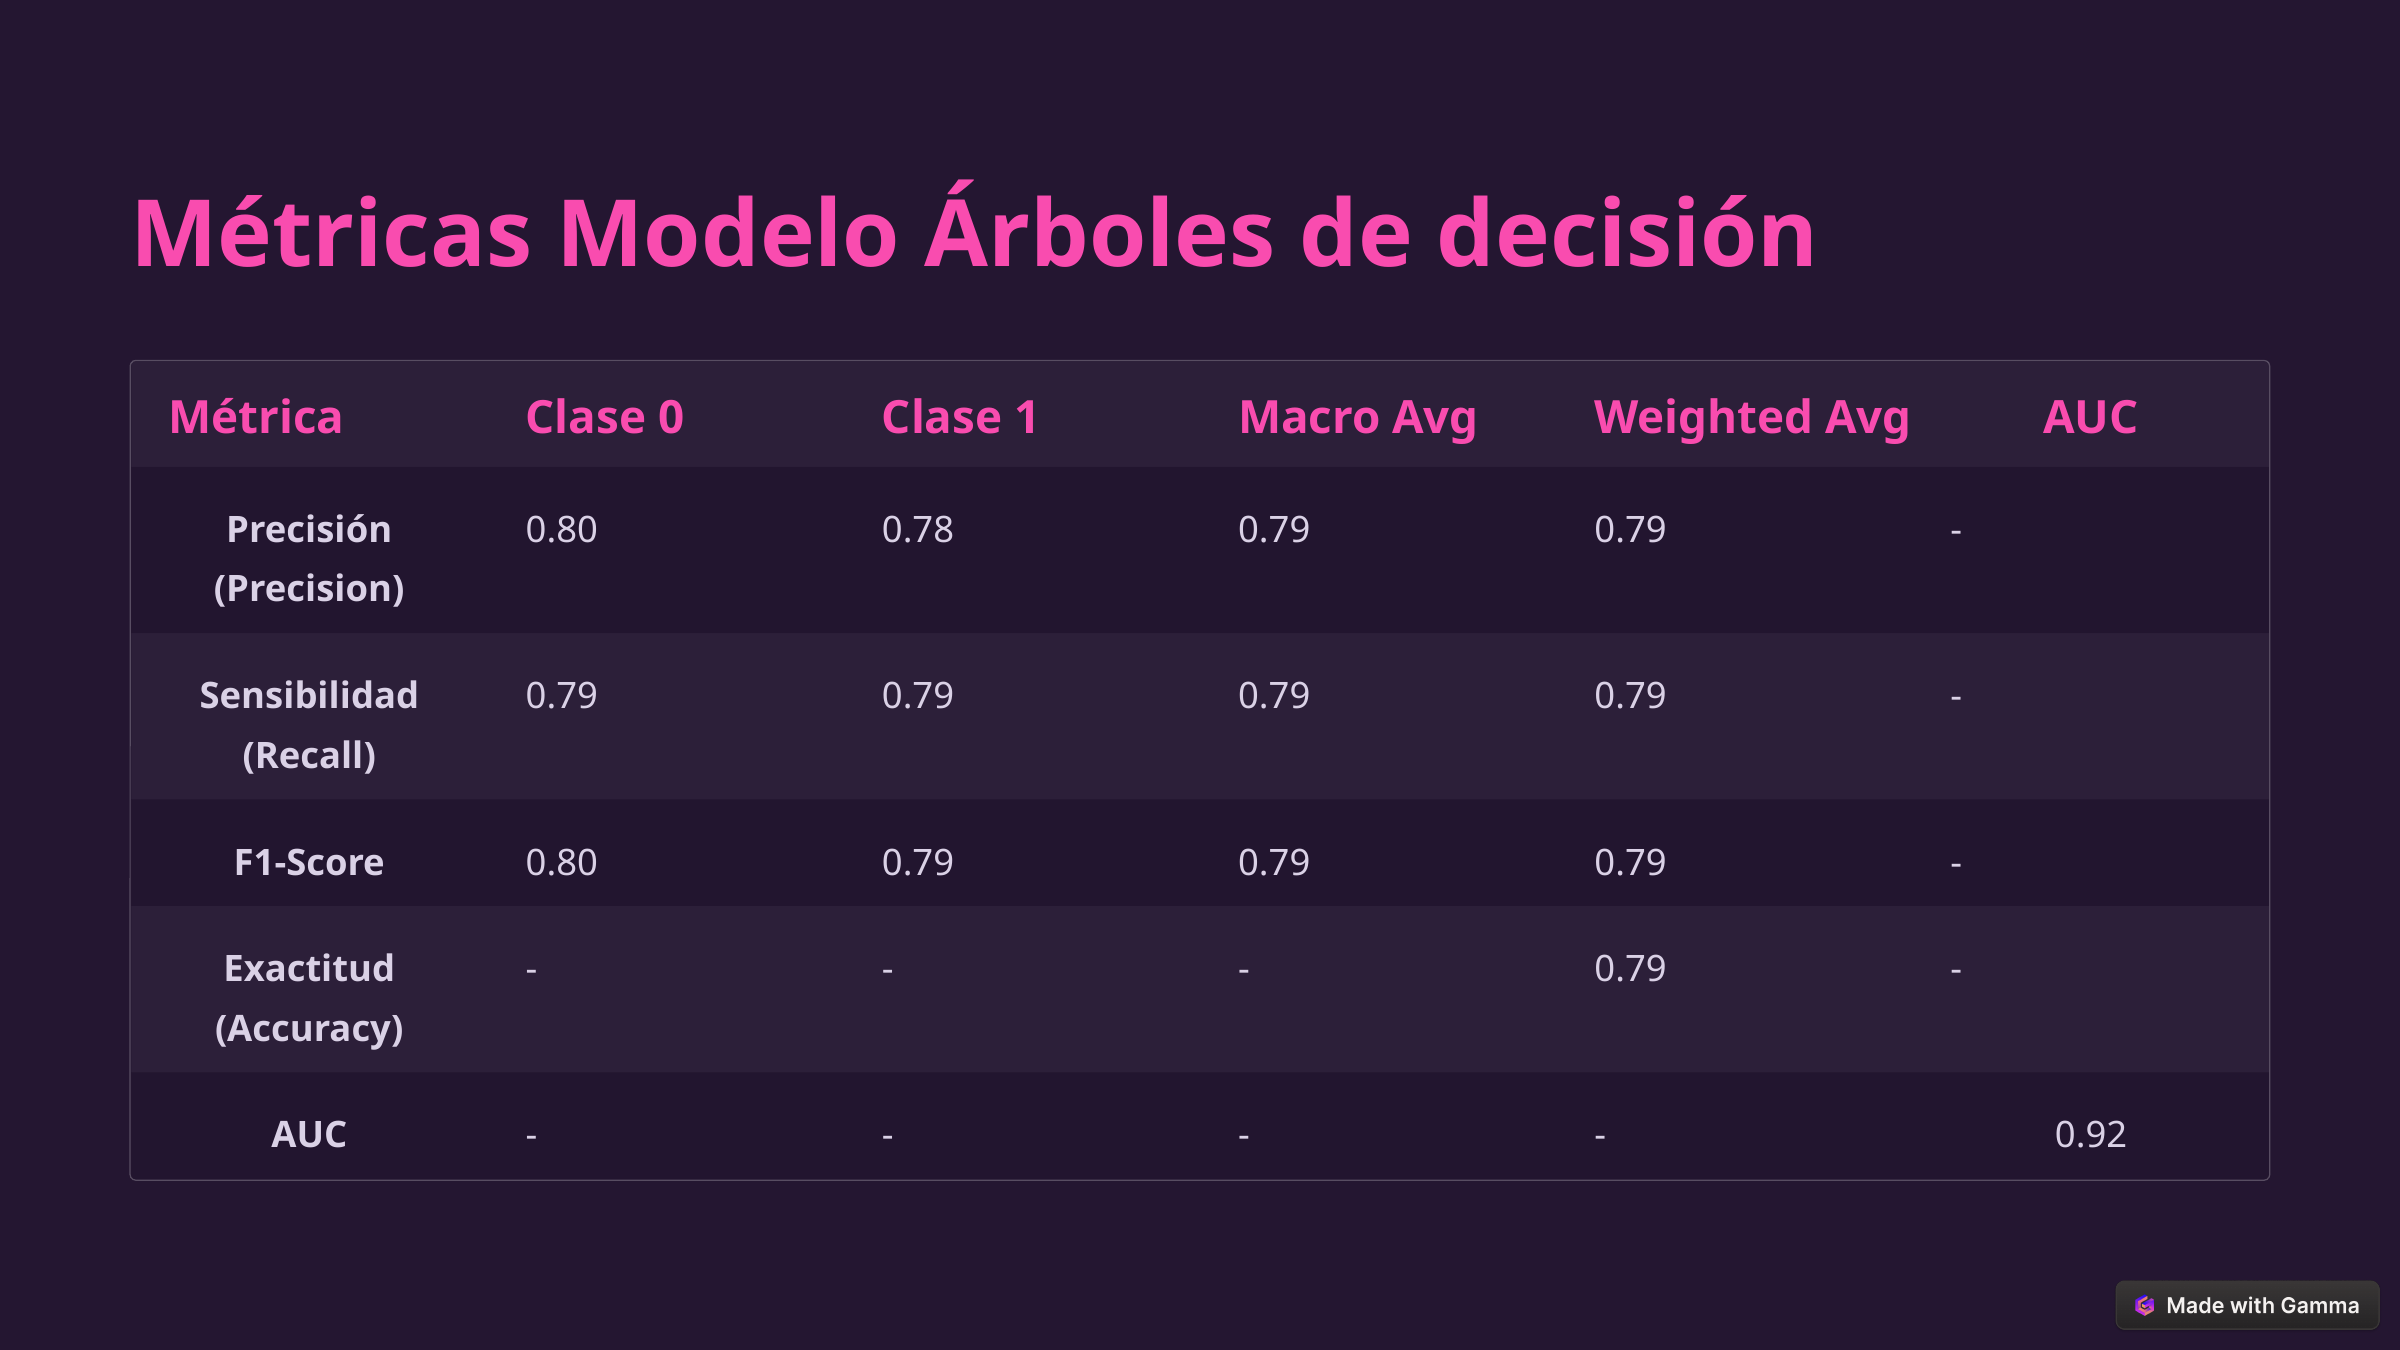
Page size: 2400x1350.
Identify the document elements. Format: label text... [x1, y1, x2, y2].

text_box - [1950, 656, 2232, 717]
text_box Macro Avg [1238, 385, 1519, 444]
text_box Clase 0 [525, 385, 807, 444]
text_box - [525, 929, 807, 990]
text_box 0.79 [1594, 822, 1875, 883]
text_box 0.79 [1238, 490, 1519, 550]
text_box [131, 466, 2269, 633]
text_box 0.80 [525, 490, 807, 550]
text_box 0.79 [1594, 929, 1875, 990]
text_box - [525, 1095, 807, 1156]
text_box Métricas Modelo Árboles de decisión [130, 169, 1758, 287]
text_box F1-Score [168, 822, 450, 883]
text_box - [1950, 929, 2232, 990]
text_box Precisión (Precision) [168, 490, 450, 610]
text_box 0.79 [881, 656, 1163, 717]
picture [2106, 1271, 2389, 1339]
text_box - [1950, 822, 2232, 883]
text_box 0.80 [525, 822, 807, 883]
text_box 0.92 [1950, 1095, 2232, 1156]
text_box - [1238, 929, 1519, 990]
text_box 0.79 [1594, 490, 1875, 550]
text_box [131, 799, 2269, 906]
text_box [131, 361, 2269, 466]
text_box 0.79 [1238, 822, 1519, 883]
text_box - [1950, 490, 2232, 550]
text_box [131, 633, 2269, 799]
text_box 0.79 [881, 822, 1163, 883]
text_box [131, 1072, 2269, 1179]
text_box 0.79 [525, 656, 807, 717]
text_box Sensibilidad (Recall) [168, 656, 450, 776]
text_box [131, 906, 2269, 1072]
text_box - [1594, 1095, 1875, 1156]
text_box Weighted Avg [1594, 385, 1875, 444]
text_box Métrica [168, 385, 450, 444]
text_box 0.78 [881, 490, 1163, 550]
text_box - [1238, 1095, 1519, 1156]
text_box Clase 1 [881, 385, 1163, 444]
text_box AUC [168, 1095, 450, 1156]
text_box - [881, 1095, 1163, 1156]
text_box - [881, 929, 1163, 990]
text_box 0.79 [1594, 656, 1875, 717]
text_box Exactitud (Accuracy) [168, 929, 450, 1049]
text_box AUC [1950, 385, 2232, 444]
text_box 0.79 [1238, 656, 1519, 717]
